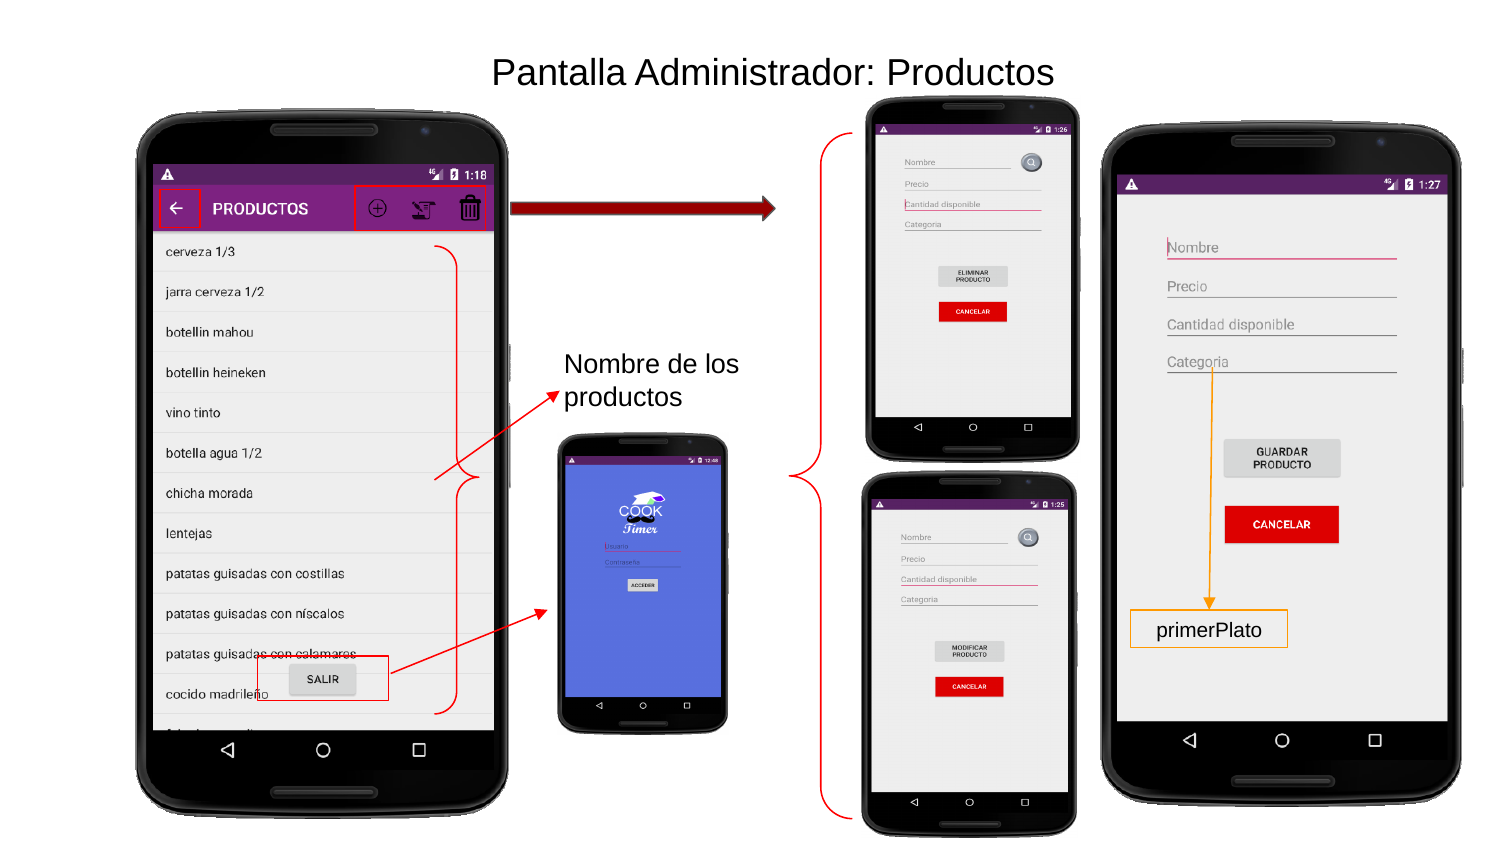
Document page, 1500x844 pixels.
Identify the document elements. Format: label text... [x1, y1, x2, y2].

picture [864, 95, 1081, 463]
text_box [1208, 366, 1213, 611]
text_box [789, 133, 853, 819]
picture [1100, 120, 1464, 807]
picture [134, 107, 512, 819]
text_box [390, 609, 549, 674]
text_box [516, 196, 776, 221]
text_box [478, 390, 560, 478]
text_box Nombre de los productos [548, 331, 764, 386]
picture [557, 432, 729, 735]
text_box Pantalla Administrador: Productos [175, 32, 1372, 109]
picture [861, 470, 1078, 838]
